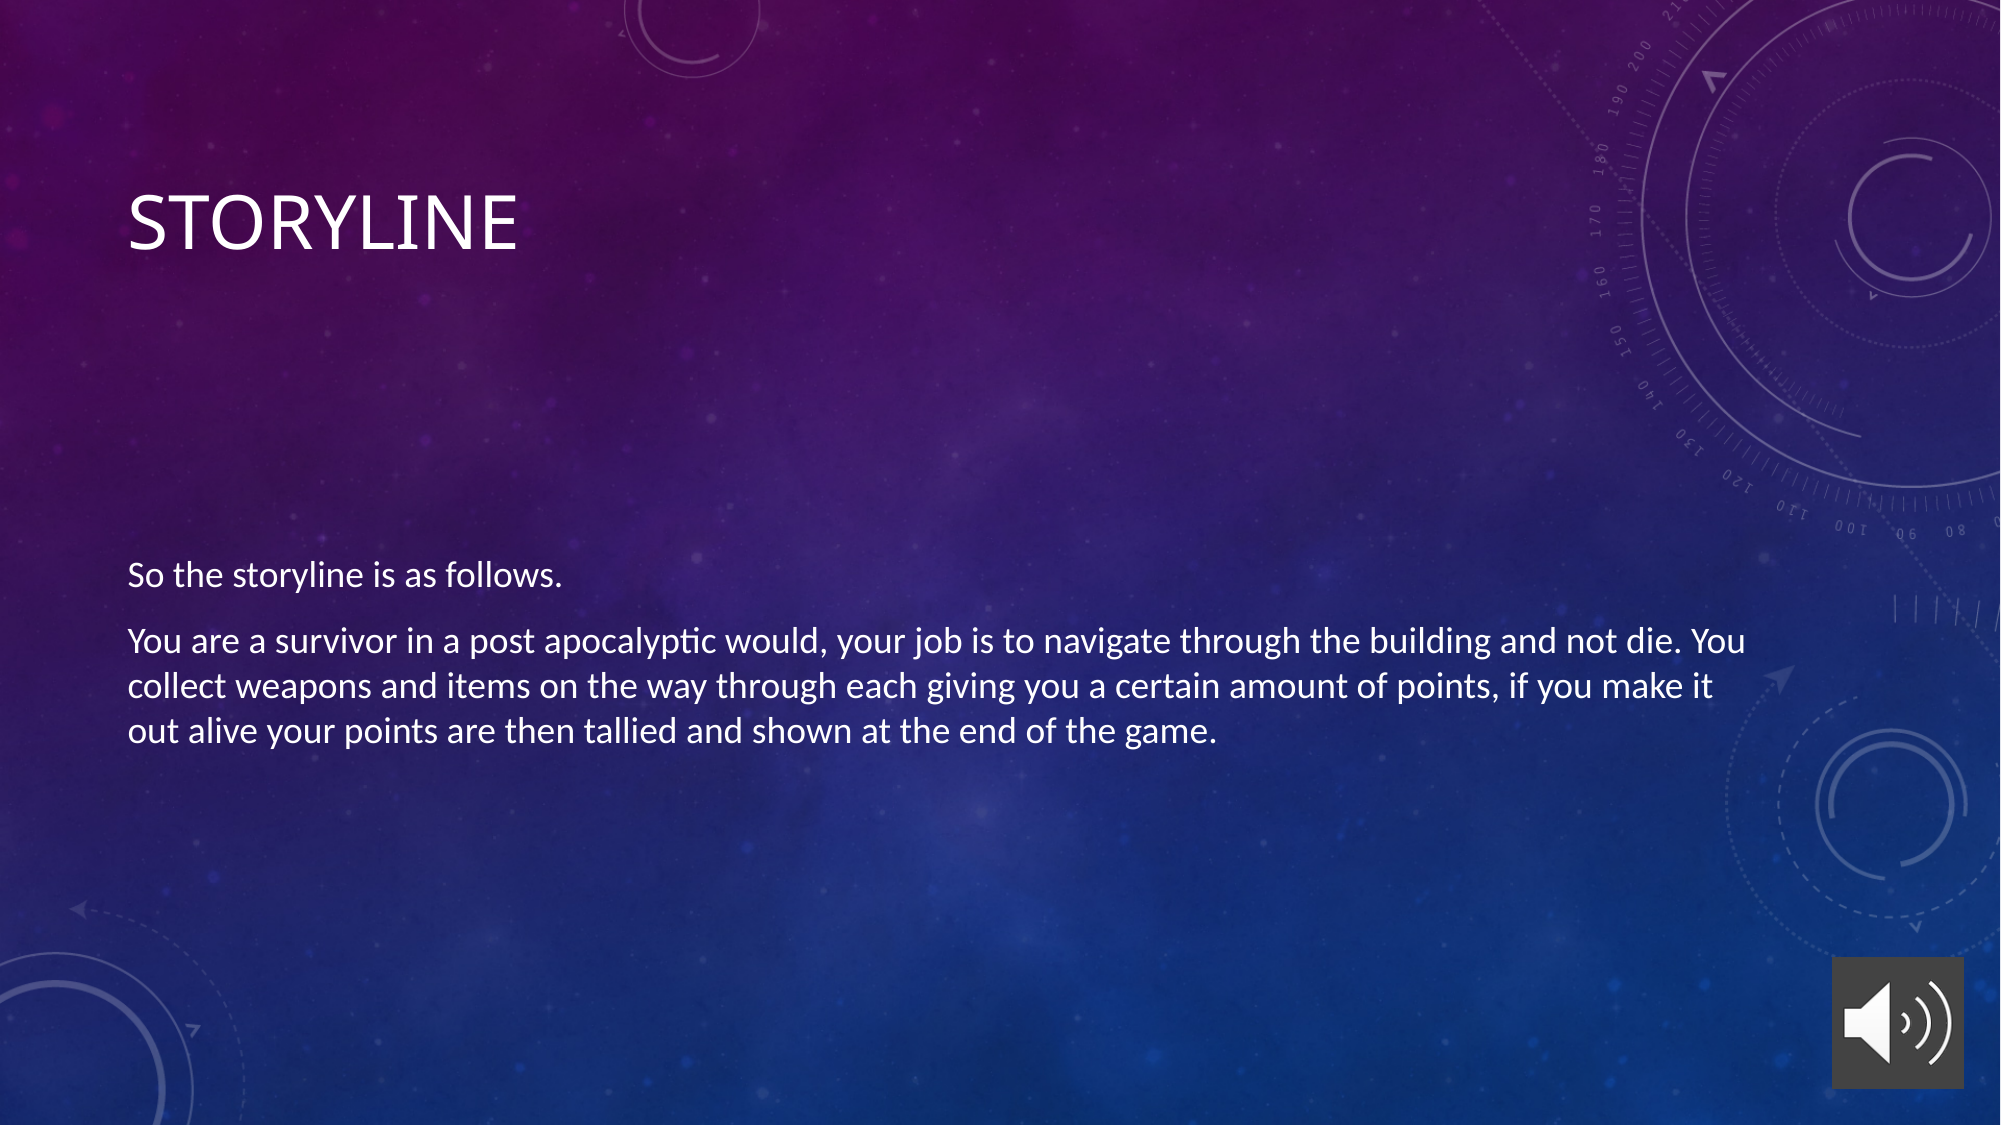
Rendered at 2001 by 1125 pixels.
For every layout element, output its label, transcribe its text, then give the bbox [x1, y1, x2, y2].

list So the storyline is as follows. You are a survivor in a post apocalyptic would, your job is to navigate through the building and not die. You collect weapons and items on the way through each giving you a certain amount of points, if you make it out alive your points are then tallied and shown at the end of the game. [112, 351, 1775, 950]
picture [0, 0, 2001, 1125]
title Storyline [112, 99, 1775, 339]
